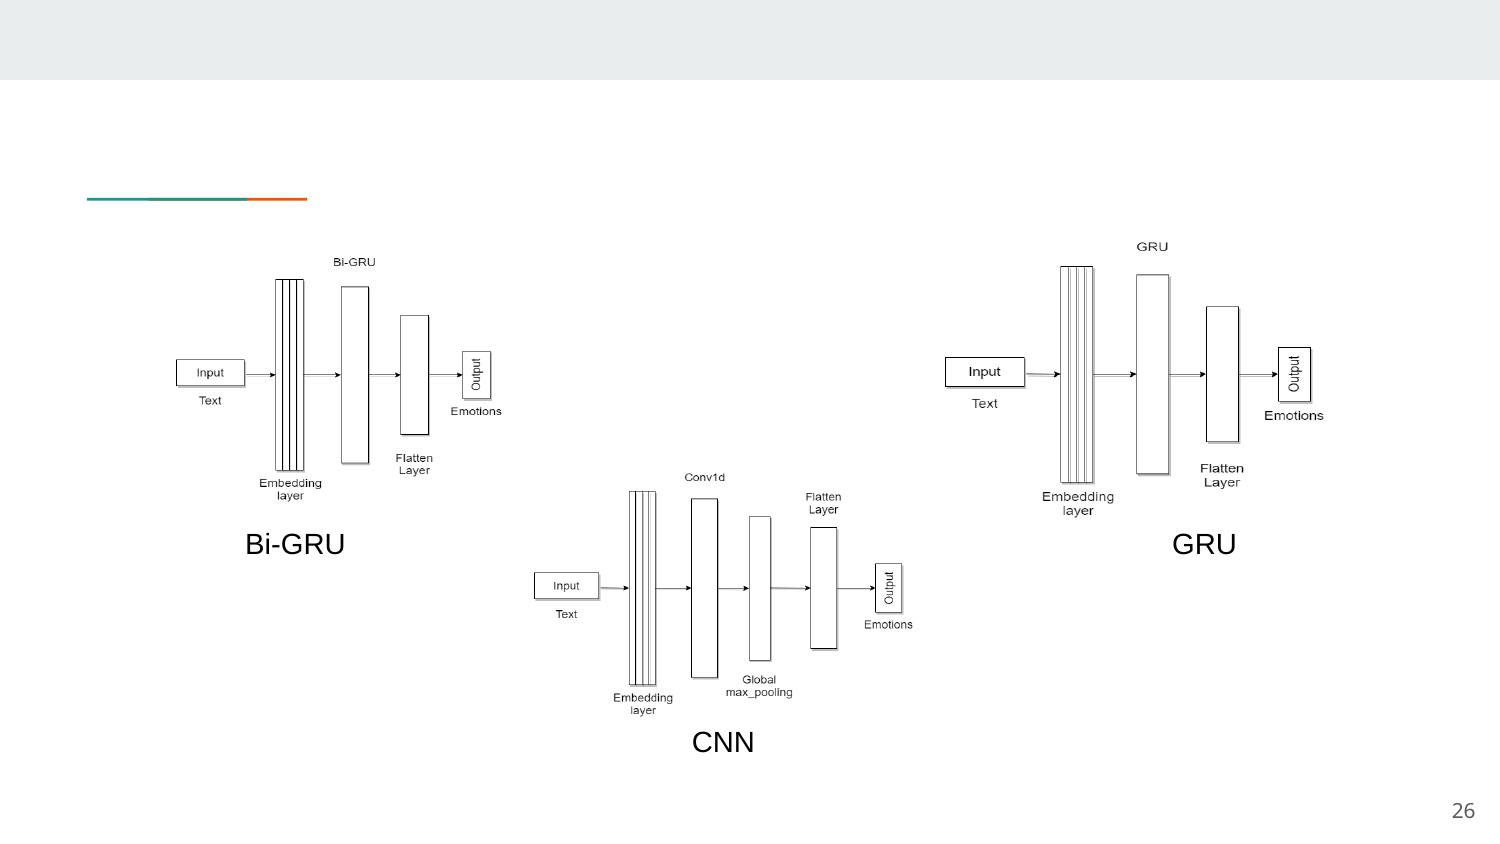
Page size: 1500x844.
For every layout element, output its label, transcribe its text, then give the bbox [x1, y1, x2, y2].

text_box GRU [1085, 525, 1324, 568]
text_box CNN [604, 726, 843, 766]
picture [176, 248, 502, 502]
picture [534, 464, 913, 717]
slide_number 26 [1400, 779, 1491, 844]
picture [945, 232, 1324, 519]
text_box Bi-GRU [176, 517, 415, 568]
